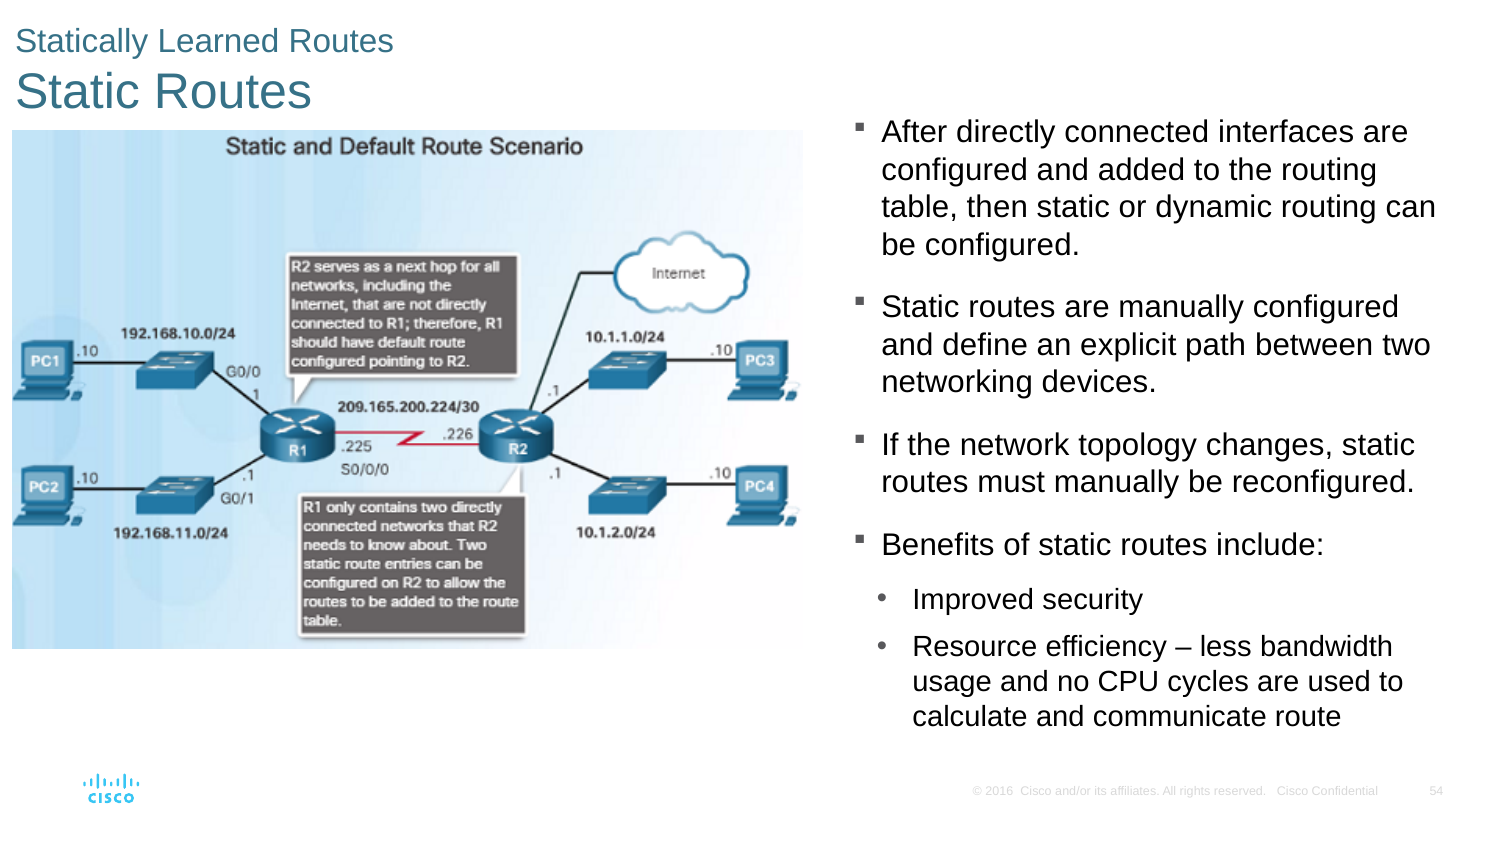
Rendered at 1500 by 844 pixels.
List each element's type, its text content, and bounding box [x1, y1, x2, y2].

title Statically Learned Routes Static Routes [0, 6, 489, 131]
picture [11, 130, 804, 649]
list After directly connected interfaces are configured and added to the routing table, then static or dynamic routing can be configured. Static routes are manually configured and define an explicit path between two networking devices. If the network topology changes, static routes must manually be reconfigured. Benefits of static routes include: Improved security Resource efficiency – less bandwidth usage and no CPU cycles are used to calculate and communicate route [838, 104, 1484, 755]
